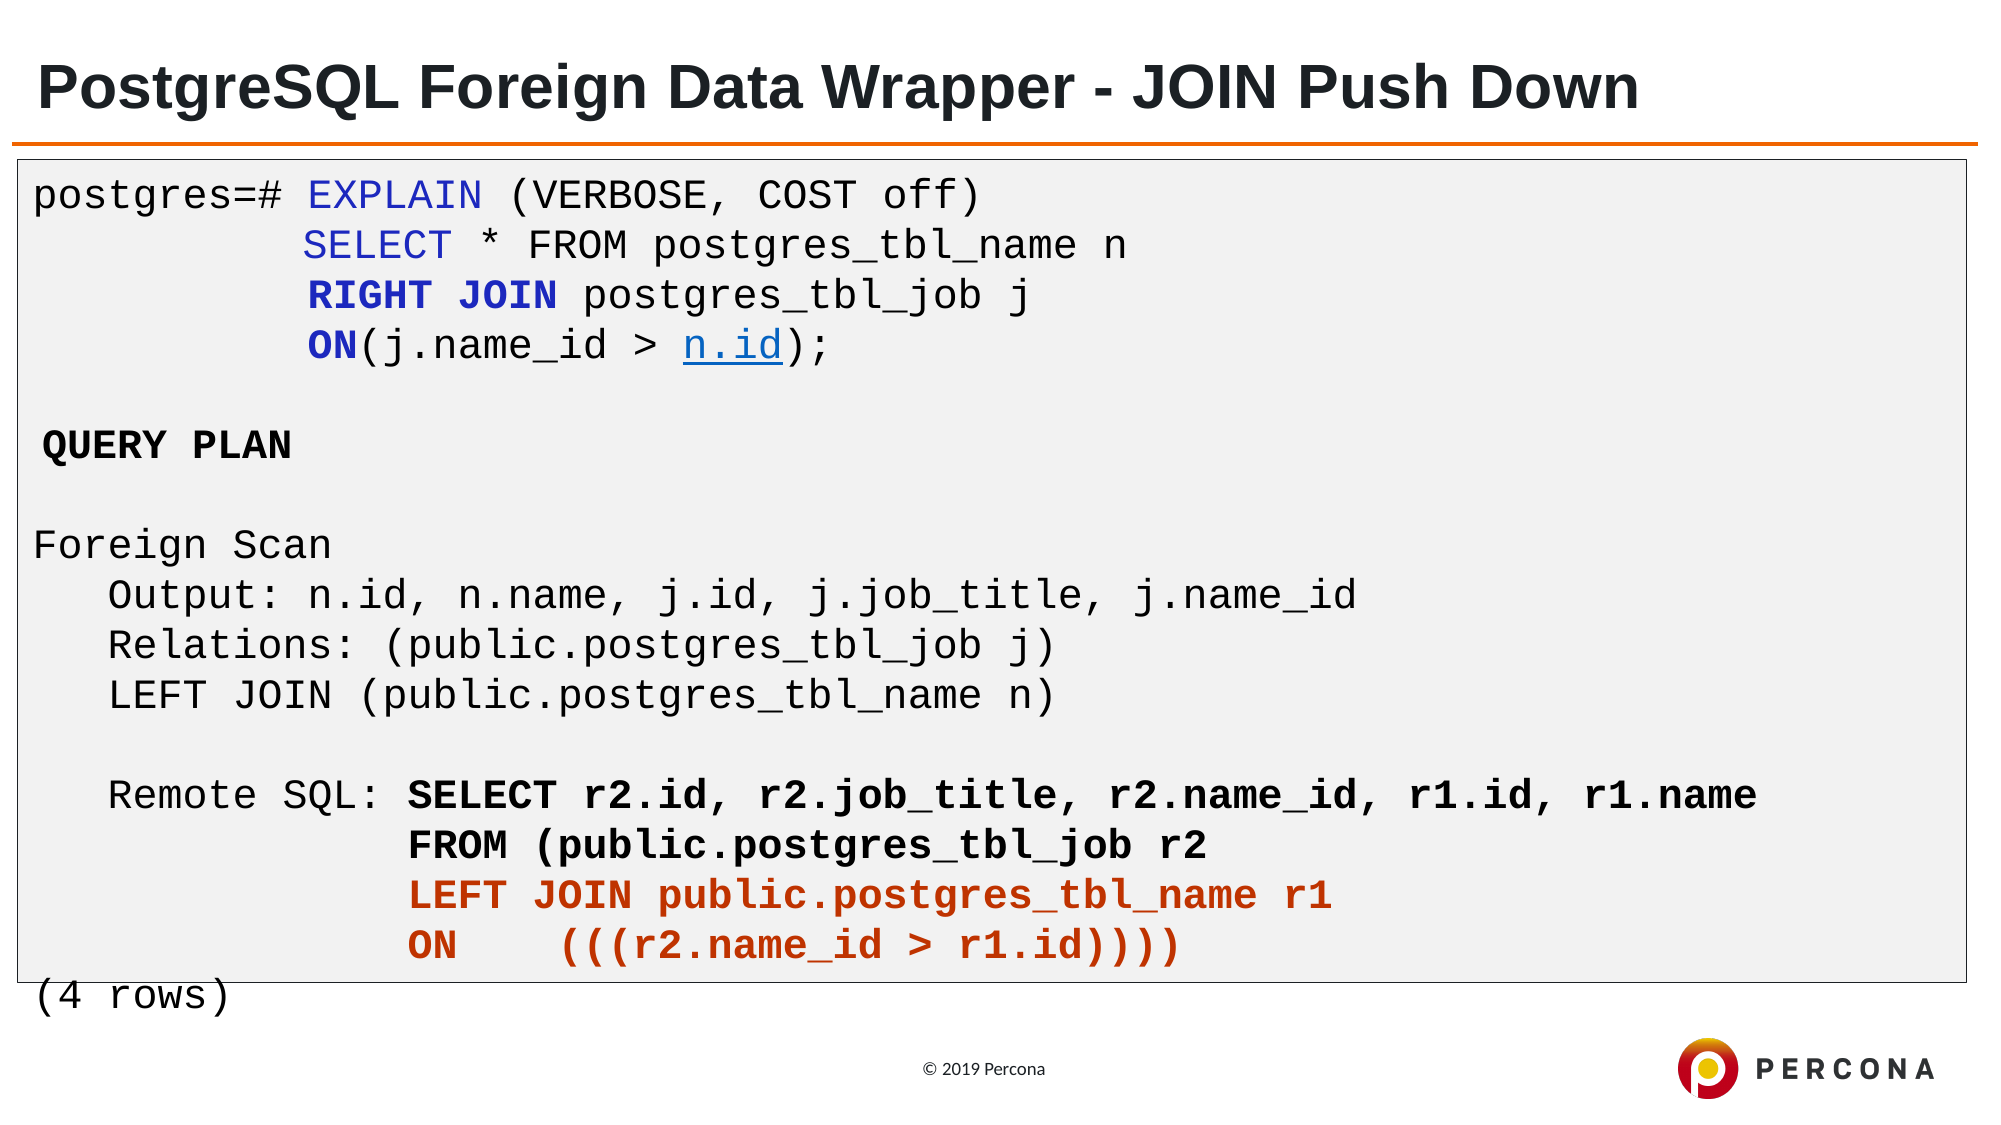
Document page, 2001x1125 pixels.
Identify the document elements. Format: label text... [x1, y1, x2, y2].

picture [1678, 1038, 1934, 1099]
text_box postgres=# EXPLAIN (VERBOSE, COST off) SELECT * FROM postgres_tbl_name n RIGHT JOIN postgres_tbl_job j ON(j.name_id > n.id); QUERY PLAN Foreign Scan Output: n.id, n.name, j.id, j.job_title, j.name_id Relations: (public.postgres_tbl_job j) LEFT JOIN (public.postgres_tbl_name n) Remote SQL: SELECT r2.id, r2.job_title, r2.name_id, r1.id, r1.name FROM (public.postgres_tbl_job r2 LEFT JOIN public.postgres_tbl_name r1 ON (((r2.name_id > r1.id)))) (4 rows) [17, 159, 1967, 983]
title PostgreSQL Foreign Data Wrapper - JOIN Push Down [29, 29, 1979, 148]
